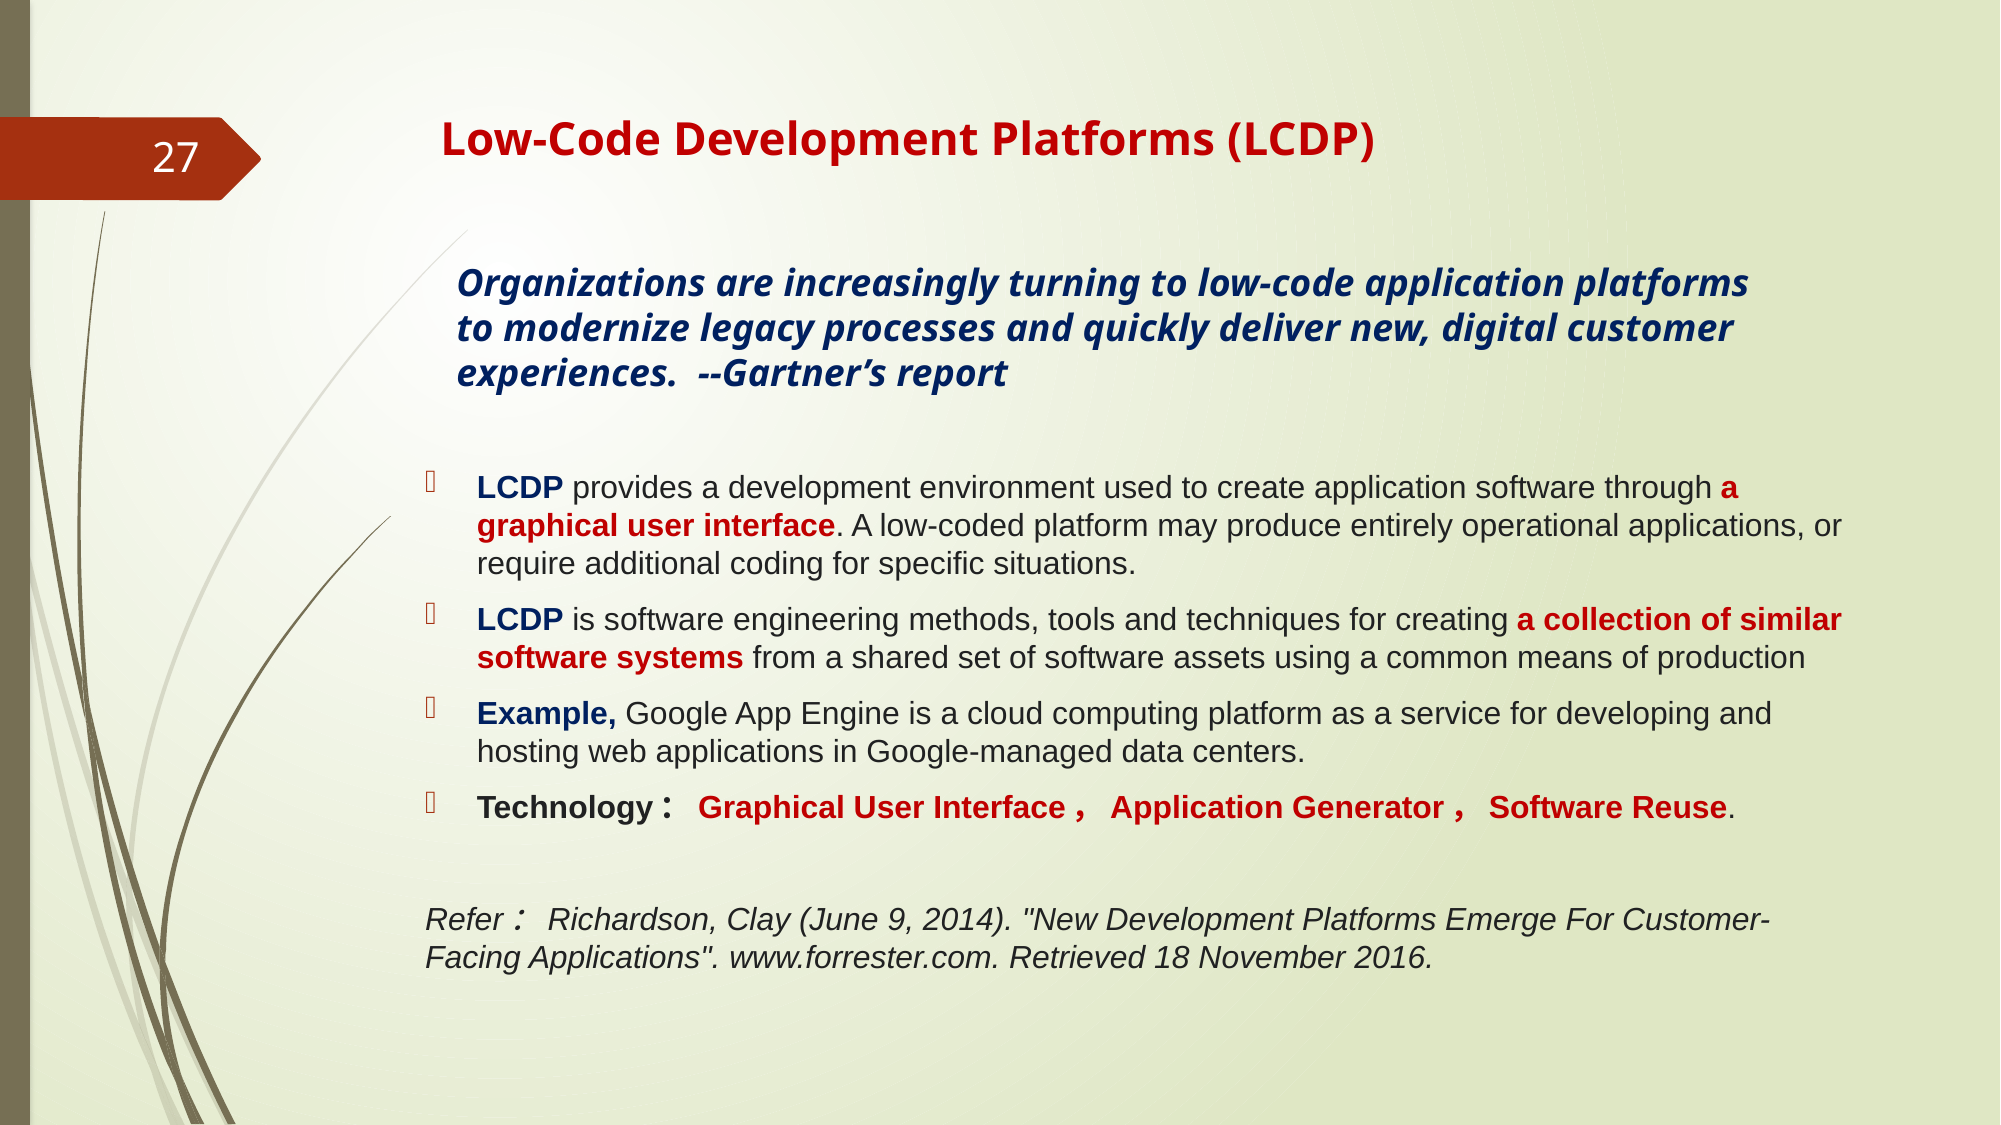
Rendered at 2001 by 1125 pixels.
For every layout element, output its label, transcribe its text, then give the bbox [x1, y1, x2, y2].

slide_number 27 [87, 129, 216, 190]
list LCDP provides a development environment used to create application software through a graphical user interface. A low-coded platform may produce entirely operational applications, or require additional coding for specific situations. LCDP is software engineering methods, tools and techniques for creating a collection of similar software systems from a shared set of software assets using a common means of production Example, Google App Engine is a cloud computing platform as a service for developing and hosting web applications in Google-managed data centers. Technology：Graphical User Interface，Application Generator，Software Reuse. Refer：Richardson, Clay (June 9, 2014). "New Development Platforms Emerge For Customer-Facing Applications". www.forrester.com. Retrieved 18 November 2016. [410, 402, 1873, 1023]
text_box Organizations are increasingly turning to low-code application platforms to modernize legacy processes and quickly deliver new, digital customer experiences. --Gartner’s report [441, 251, 1791, 402]
title Low-Code Development Platforms (LCDP) [425, 102, 1888, 228]
